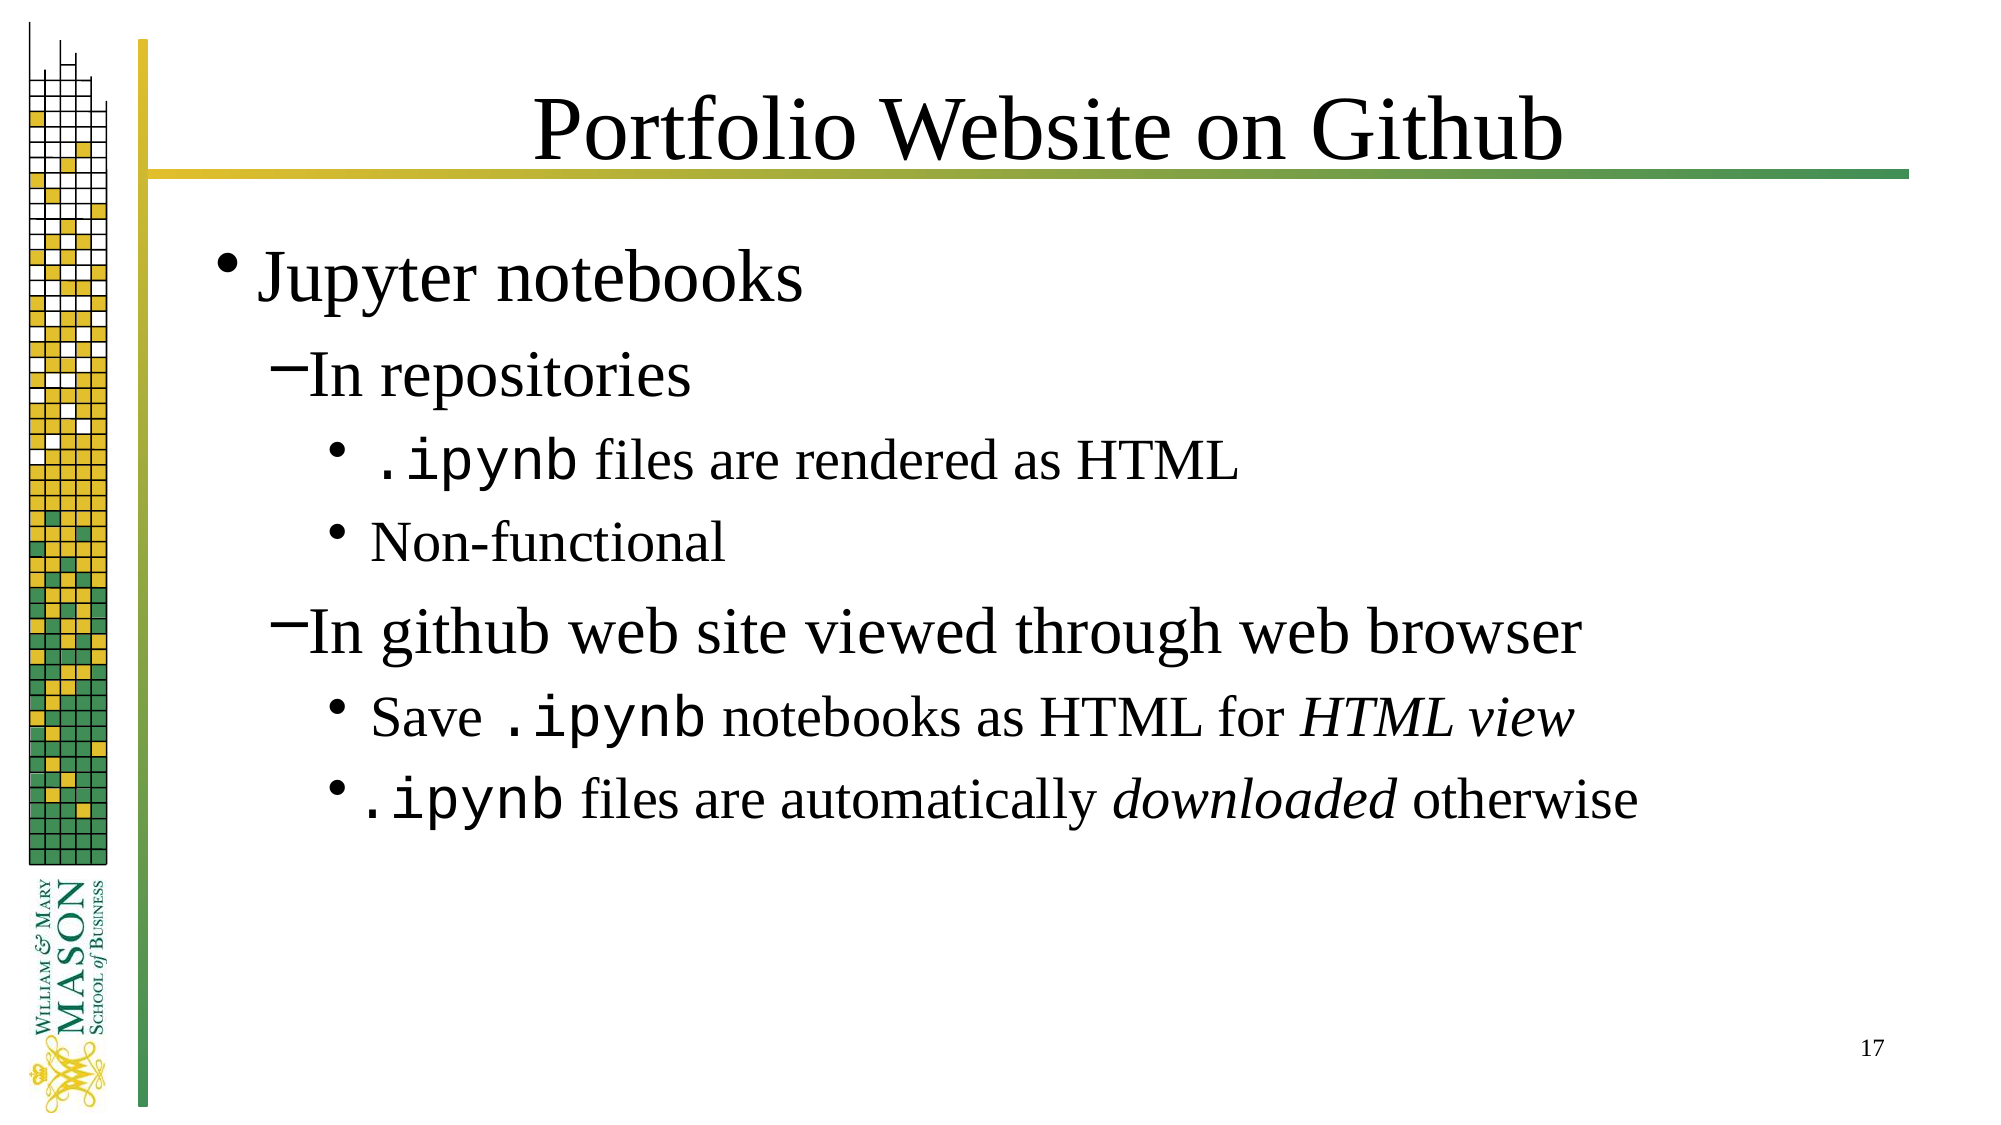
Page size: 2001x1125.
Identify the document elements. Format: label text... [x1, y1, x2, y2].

slide_number 17 [1398, 1024, 1901, 1103]
title Portfolio Website on Github [200, 45, 1900, 200]
list Jupyter notebooks In repositories .ipynb files are rendered as HTML Non-functional In github web site viewed through web browser Save .ipynb notebooks as HTML for HTML view .ipynb files are automatically downloaded otherwise [200, 219, 1900, 1005]
picture [29, 879, 107, 1113]
